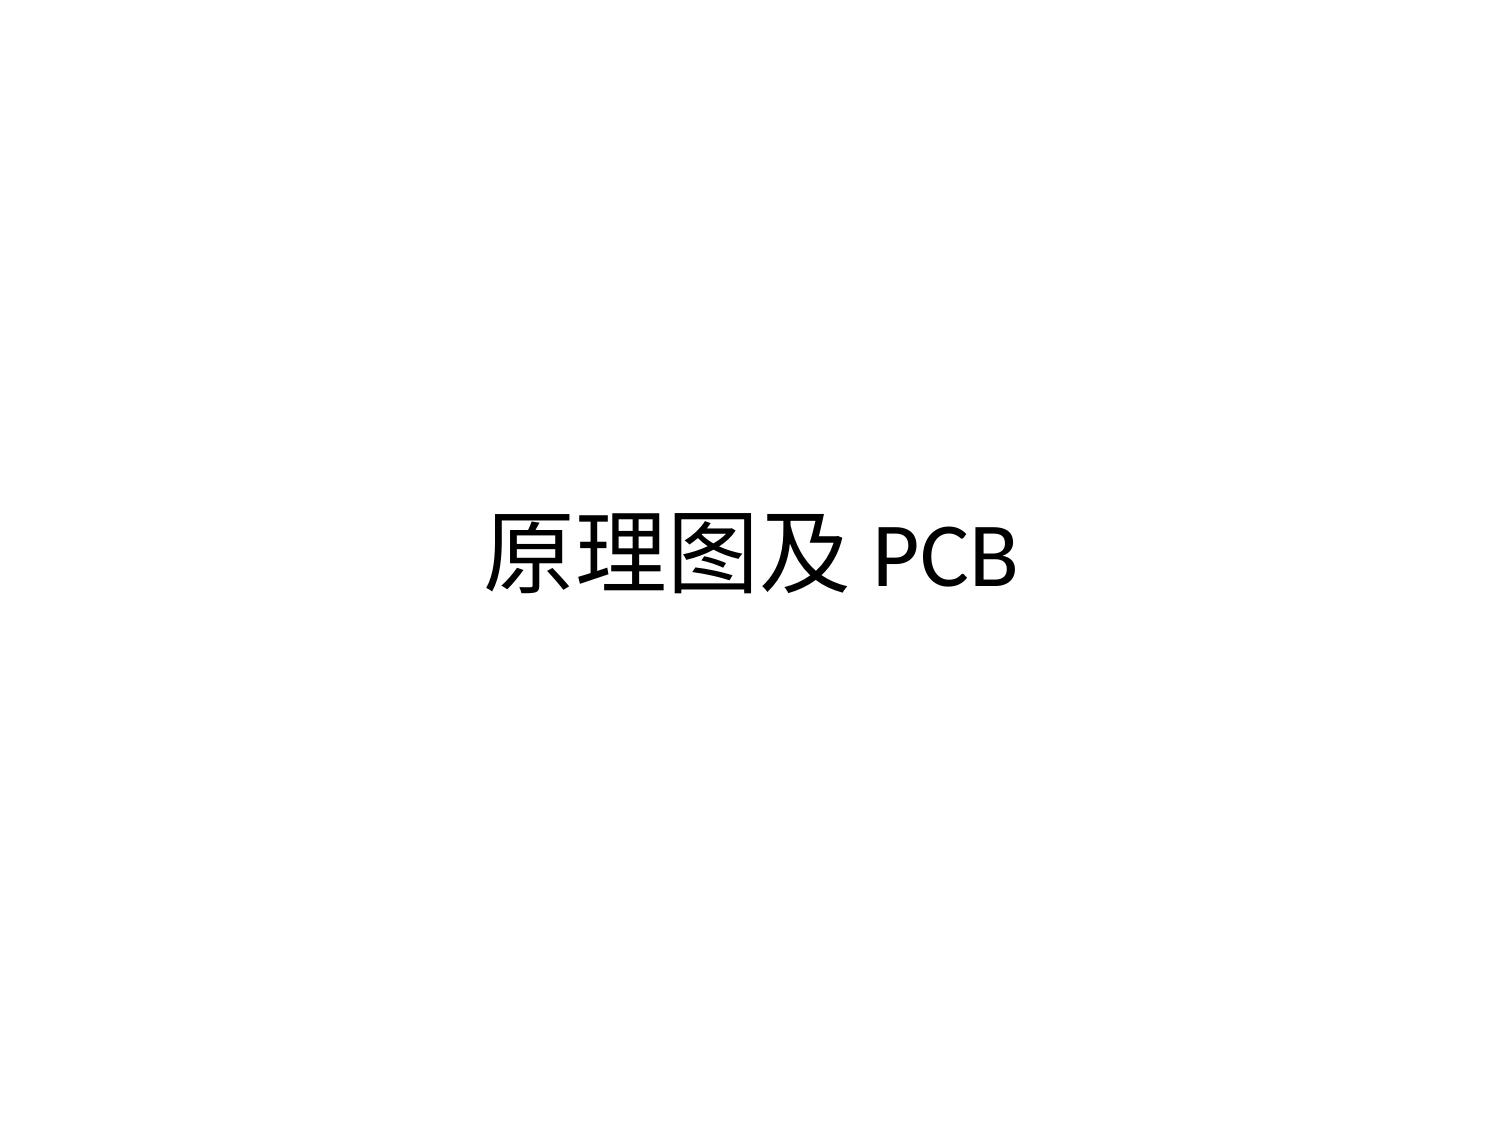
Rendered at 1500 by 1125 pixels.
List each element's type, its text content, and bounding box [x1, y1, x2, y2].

title 原理图及PCB [76, 456, 1427, 644]
